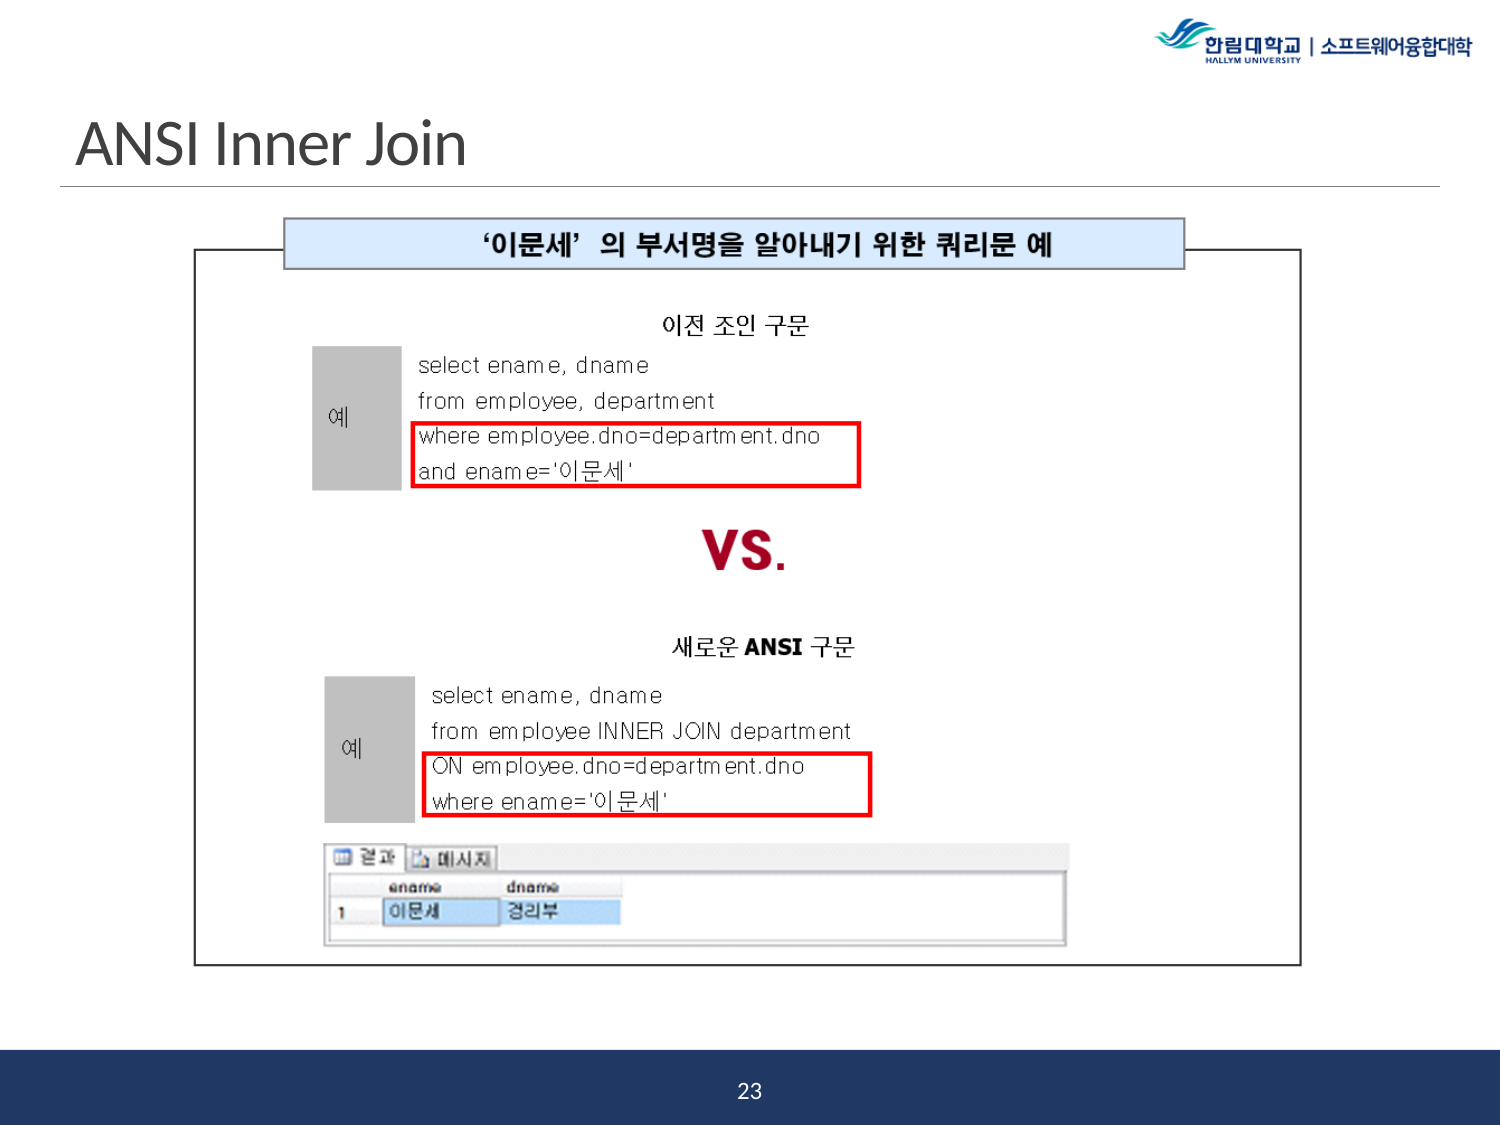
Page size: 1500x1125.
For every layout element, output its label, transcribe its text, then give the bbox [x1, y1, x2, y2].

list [176, 203, 1324, 982]
picture [1148, 7, 1483, 76]
title ANSI Inner Join [60, 62, 1440, 187]
slide_number 22 [669, 1059, 831, 1120]
